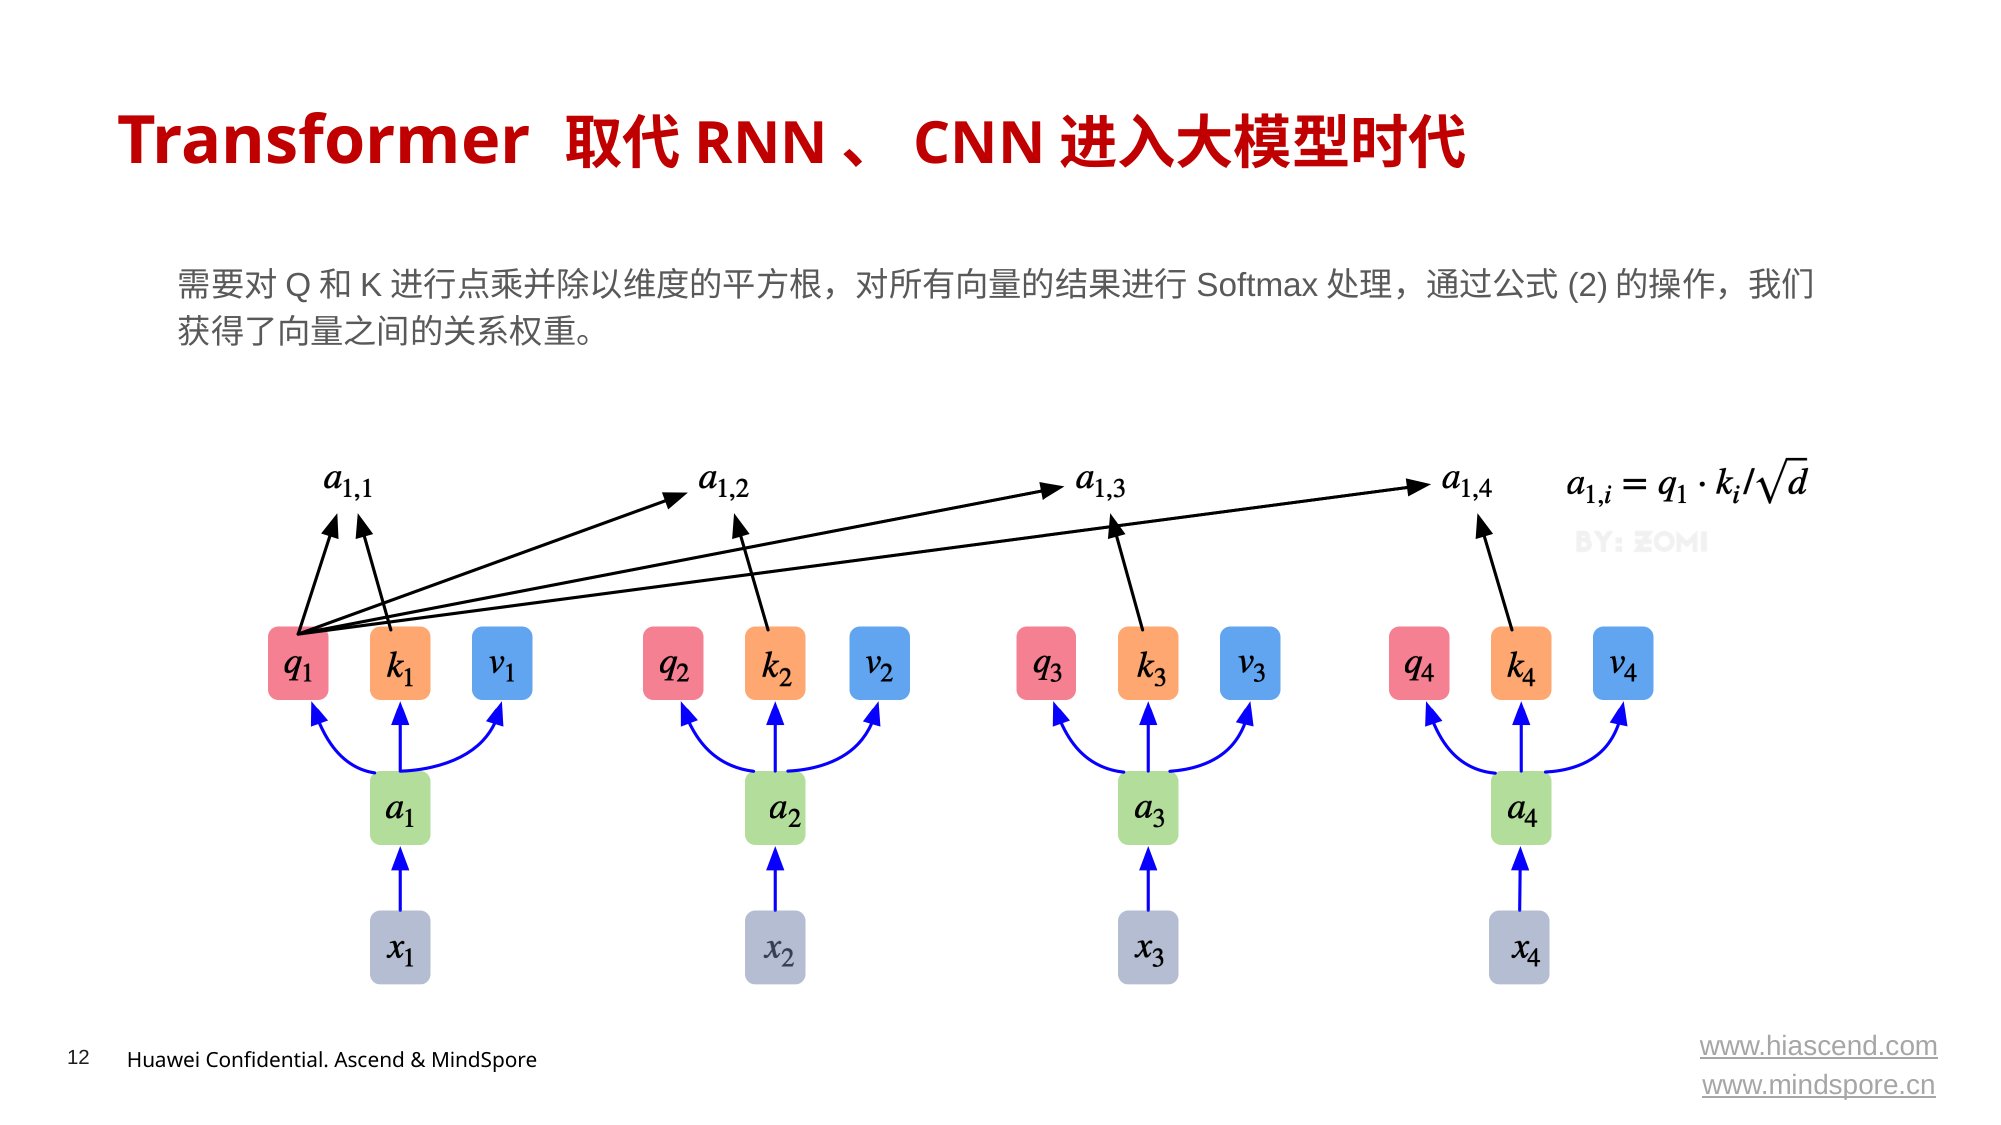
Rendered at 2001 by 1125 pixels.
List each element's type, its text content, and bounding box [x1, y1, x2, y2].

picture [267, 432, 1821, 985]
title Transformer 取代RNN、CNN进入大模型时代 [102, 90, 1901, 187]
text_box 需要对Q和K进行点乘并除以维度的平方根，对所有向量的结果进行Softmax处理，通过公式(2)的操作，我们获得了向量之间的关系权重。 [162, 247, 1841, 358]
